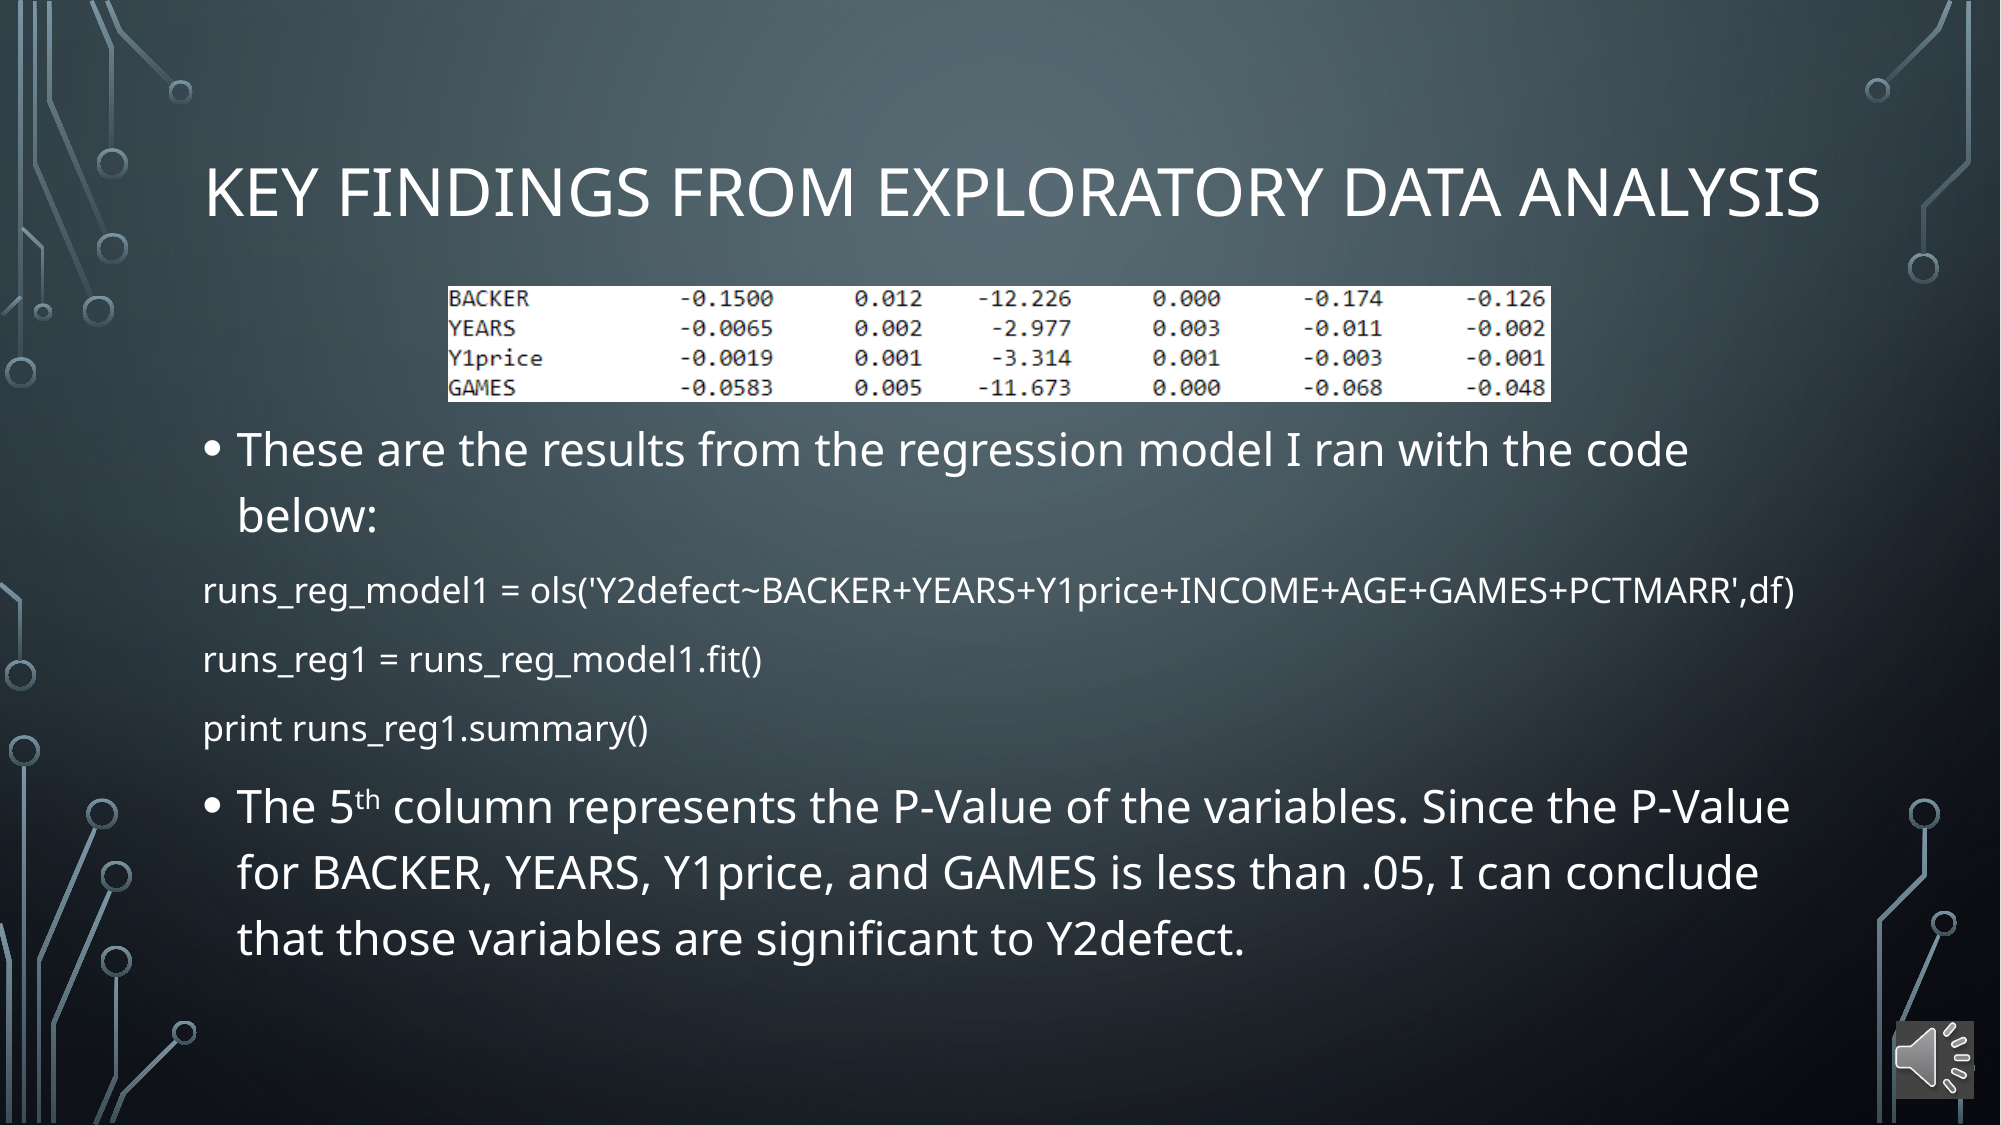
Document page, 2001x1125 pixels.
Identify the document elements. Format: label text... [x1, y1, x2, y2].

picture [1894, 1019, 1976, 1101]
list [448, 285, 1551, 402]
title Key findings from Exploratory Data Analysis [187, 73, 1840, 317]
text_box These are the results from the regression model I ran with the code below: runs_reg_model1 = ols('Y2defect~BACKER+YEARS+Y1price+INCOME+AGE+GAMES+PCTMARR',df) runs_reg1 = runs_reg_model1.fit() print runs_reg1.summary() The 5th column represents the P-Value of the variables. Since the P-Value for BACKER, YEARS, Y1price, and GAMES is less than .05, I can conclude that those variables are significant to Y2defect. [187, 401, 1813, 983]
